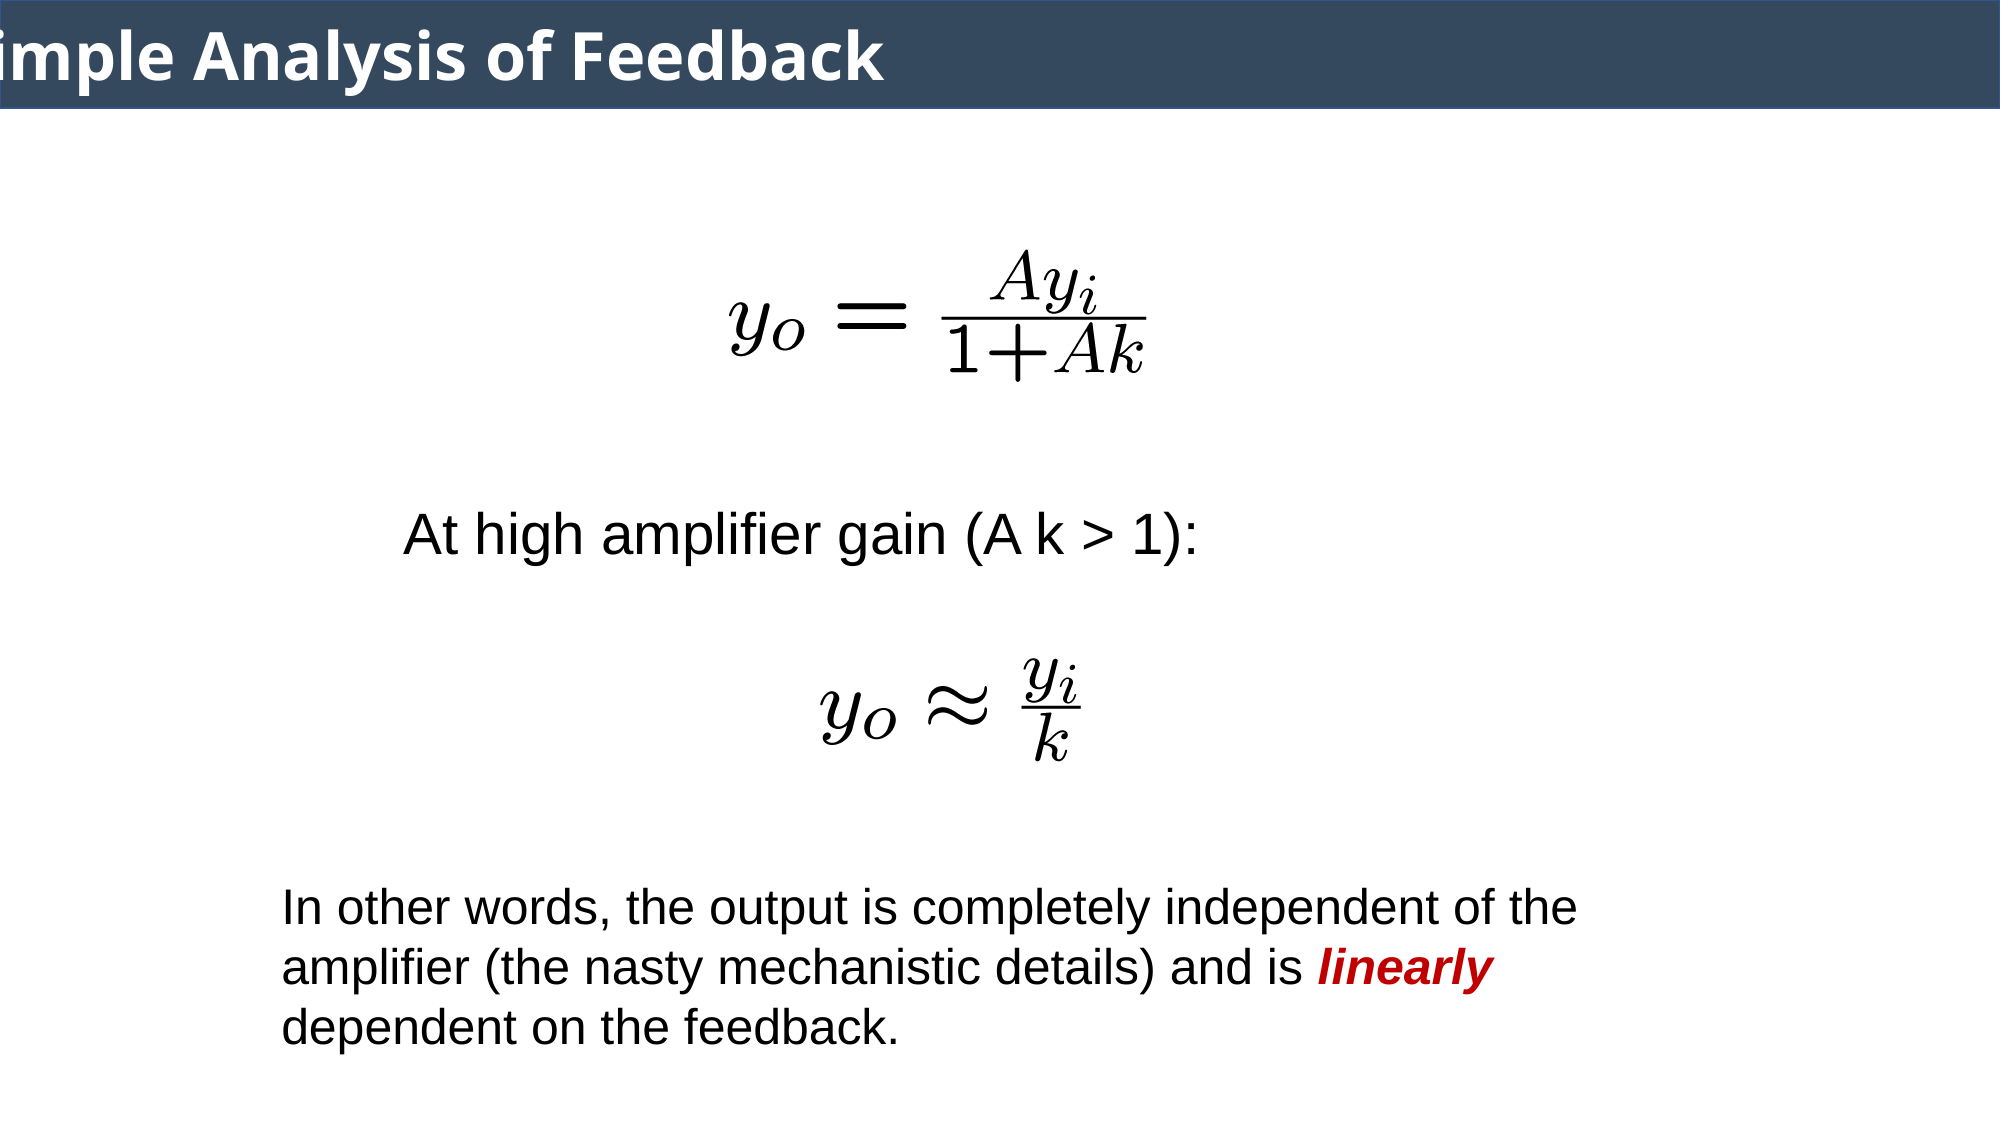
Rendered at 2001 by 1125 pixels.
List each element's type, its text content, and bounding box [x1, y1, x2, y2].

text_box Simple Analysis of Feedback [0, 6, 901, 102]
picture [724, 249, 1151, 384]
picture [816, 656, 1084, 765]
text_box At high amplifier gain (A k > 1): [388, 489, 1216, 575]
text_box In other words, the output is completely independent of the amplifier (the nasty mechanistic details) and is linearly dependent on the feedback. [266, 867, 1733, 1062]
text_box [0, 0, 2000, 109]
